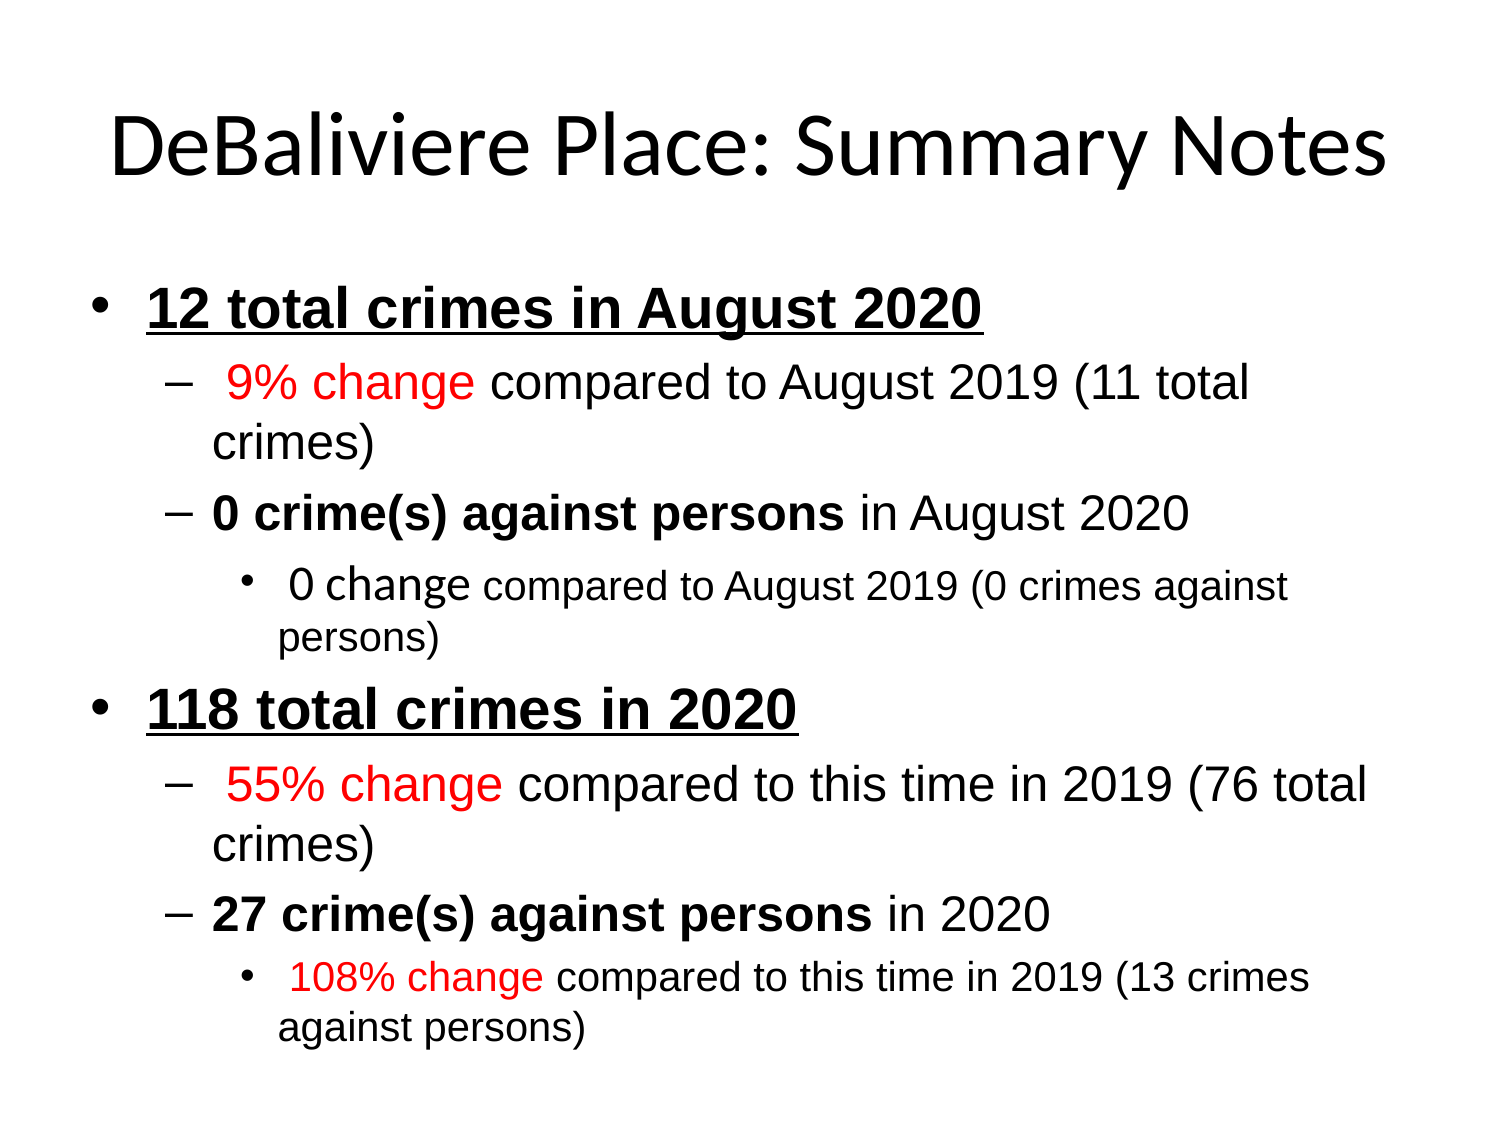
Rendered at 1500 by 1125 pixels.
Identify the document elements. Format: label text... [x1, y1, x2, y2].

title DeBaliviere Place: Summary Notes [75, 45, 1425, 233]
list 12 total crimes in August 2020 9% change compared to August 2019 (11 total crimes) 0 crime(s) against persons in August 2020 0 change compared to August 2019 (0 crimes against persons) 118 total crimes in 2020 55% change compared to this time in 2019 (76 total crimes) 27 crime(s) against persons in 2020 108% change compared to this time in 2019 (13 crimes against persons) [75, 262, 1425, 1005]
